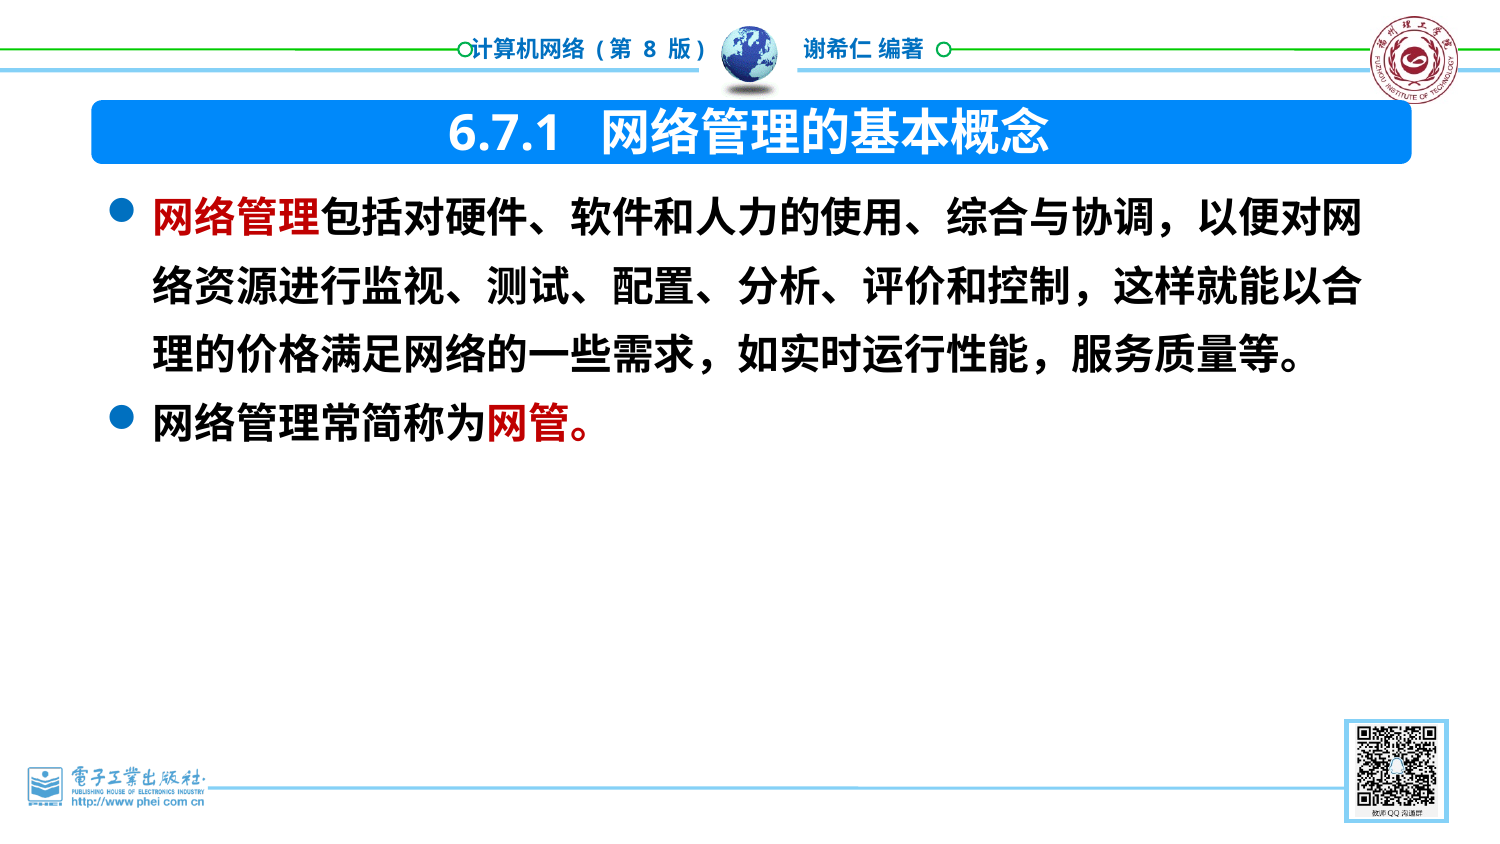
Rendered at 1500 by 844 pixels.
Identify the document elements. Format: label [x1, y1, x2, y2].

picture [1370, 16, 1458, 104]
picture [1355, 724, 1438, 817]
picture [23, 764, 208, 809]
text_box [91, 93, 1412, 455]
picture [719, 24, 779, 93]
